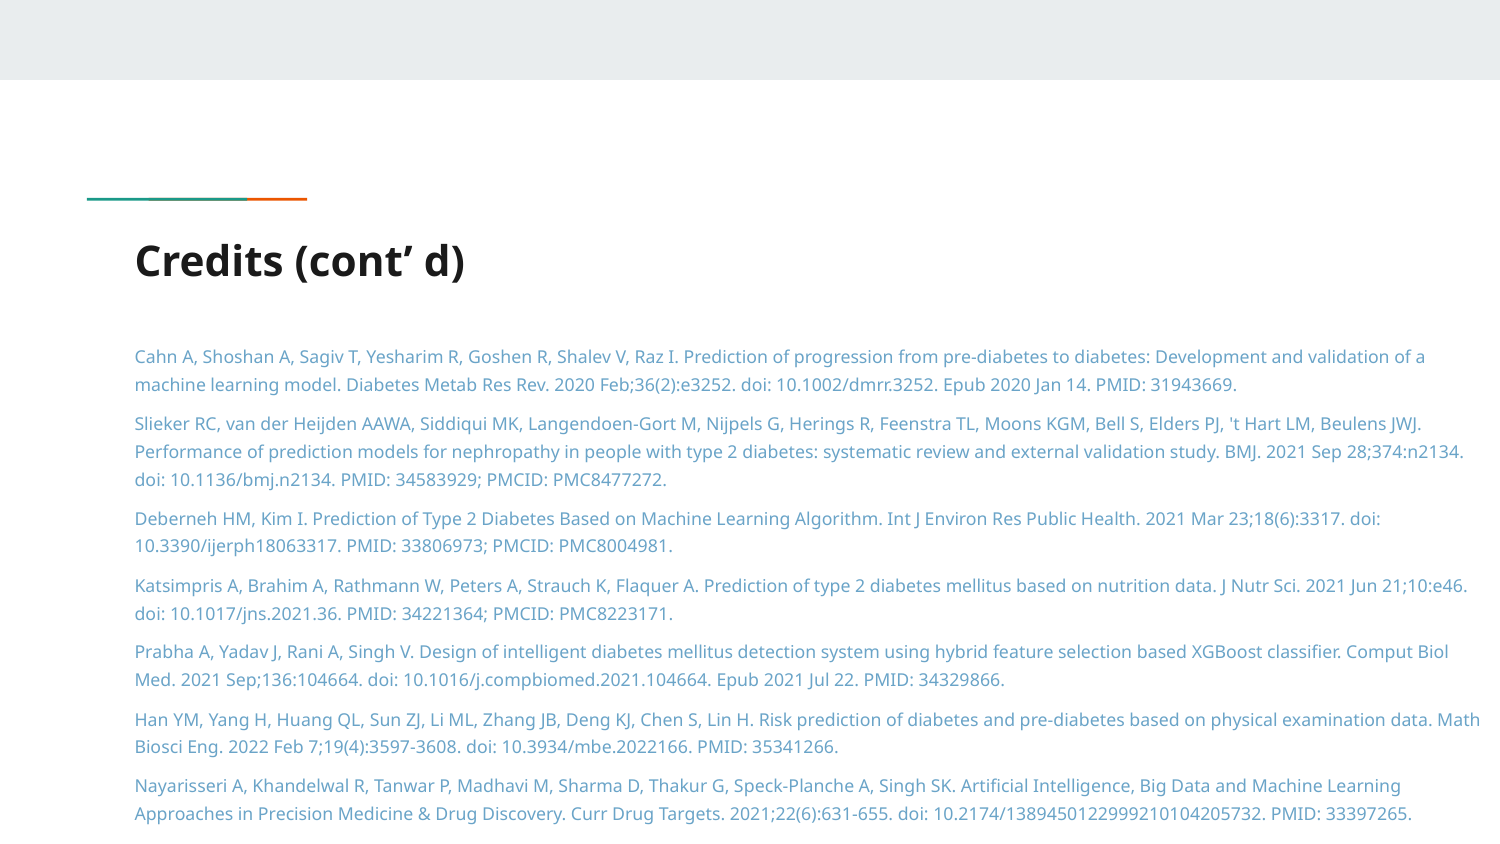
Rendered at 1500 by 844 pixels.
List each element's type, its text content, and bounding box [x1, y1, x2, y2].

title Credits (cont’ d) [119, 216, 1381, 305]
list Cahn A, Shoshan A, Sagiv T, Yesharim R, Goshen R, Shalev V, Raz I. Prediction of progression from pre-diabetes to diabetes: Development and validation of a machine learning model. Diabetes Metab Res Rev. 2020 Feb;36(2):e3252. doi: 10.1002/dmrr.3252. Epub 2020 Jan 14. PMID: 31943669. Slieker RC, van der Heijden AAWA, Siddiqui MK, Langendoen-Gort M, Nijpels G, Herings R, Feenstra TL, Moons KGM, Bell S, Elders PJ, 't Hart LM, Beulens JWJ. Performance of prediction models for nephropathy in people with type 2 diabetes: systematic review and external validation study. BMJ. 2021 Sep 28;374:n2134. doi: 10.1136/bmj.n2134. PMID: 34583929; PMCID: PMC8477272. Deberneh HM, Kim I. Prediction of Type 2 Diabetes Based on Machine Learning Algorithm. Int J Environ Res Public Health. 2021 Mar 23;18(6):3317. doi: 10.3390/ijerph18063317. PMID: 33806973; PMCID: PMC8004981. Katsimpris A, Brahim A, Rathmann W, Peters A, Strauch K, Flaquer A. Prediction of type 2 diabetes mellitus based on nutrition data. J Nutr Sci. 2021 Jun 21;10:e46. doi: 10.1017/jns.2021.36. PMID: 34221364; PMCID: PMC8223171. Prabha A, Yadav J, Rani A, Singh V. Design of intelligent diabetes mellitus detection system using hybrid feature selection based XGBoost classifier. Comput Biol Med. 2021 Sep;136:104664. doi: 10.1016/j.compbiomed.2021.104664. Epub 2021 Jul 22. PMID: 34329866. Han YM, Yang H, Huang QL, Sun ZJ, Li ML, Zhang JB, Deng KJ, Chen S, Lin H. Risk prediction of diabetes and pre-diabetes based on physical examination data. Math Biosci Eng. 2022 Feb 7;19(4):3597-3608. doi: 10.3934/mbe.2022166. PMID: 35341266. Nayarisseri A, Khandelwal R, Tanwar P, Madhavi M, Sharma D, Thakur G, Speck-Planche A, Singh SK. Artificial Intelligence, Big Data and Machine Learning Approaches in Precision Medicine & Drug Discovery. Curr Drug Targets. 2021;22(6):631-655. doi: 10.2174/1389450122999210104205732. PMID: 33397265. [119, 325, 1500, 844]
